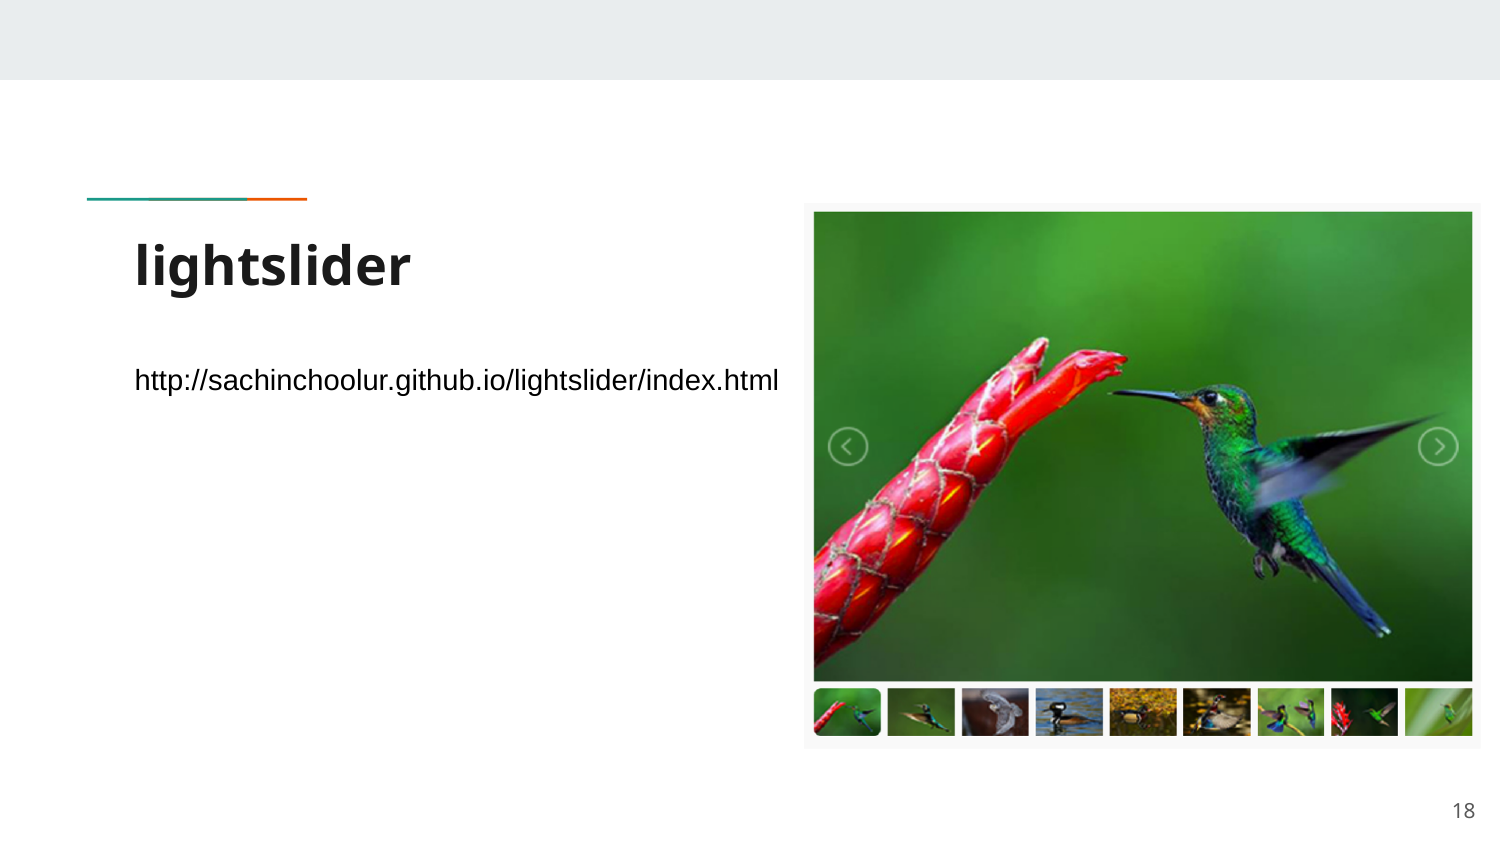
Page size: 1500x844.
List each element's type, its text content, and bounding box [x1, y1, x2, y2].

picture [802, 203, 1481, 750]
list http://sachinchoolur.github.io/lightslider/index.html [119, 341, 797, 712]
slide_number ‹#› [1400, 779, 1491, 844]
title lightslider [119, 216, 797, 305]
